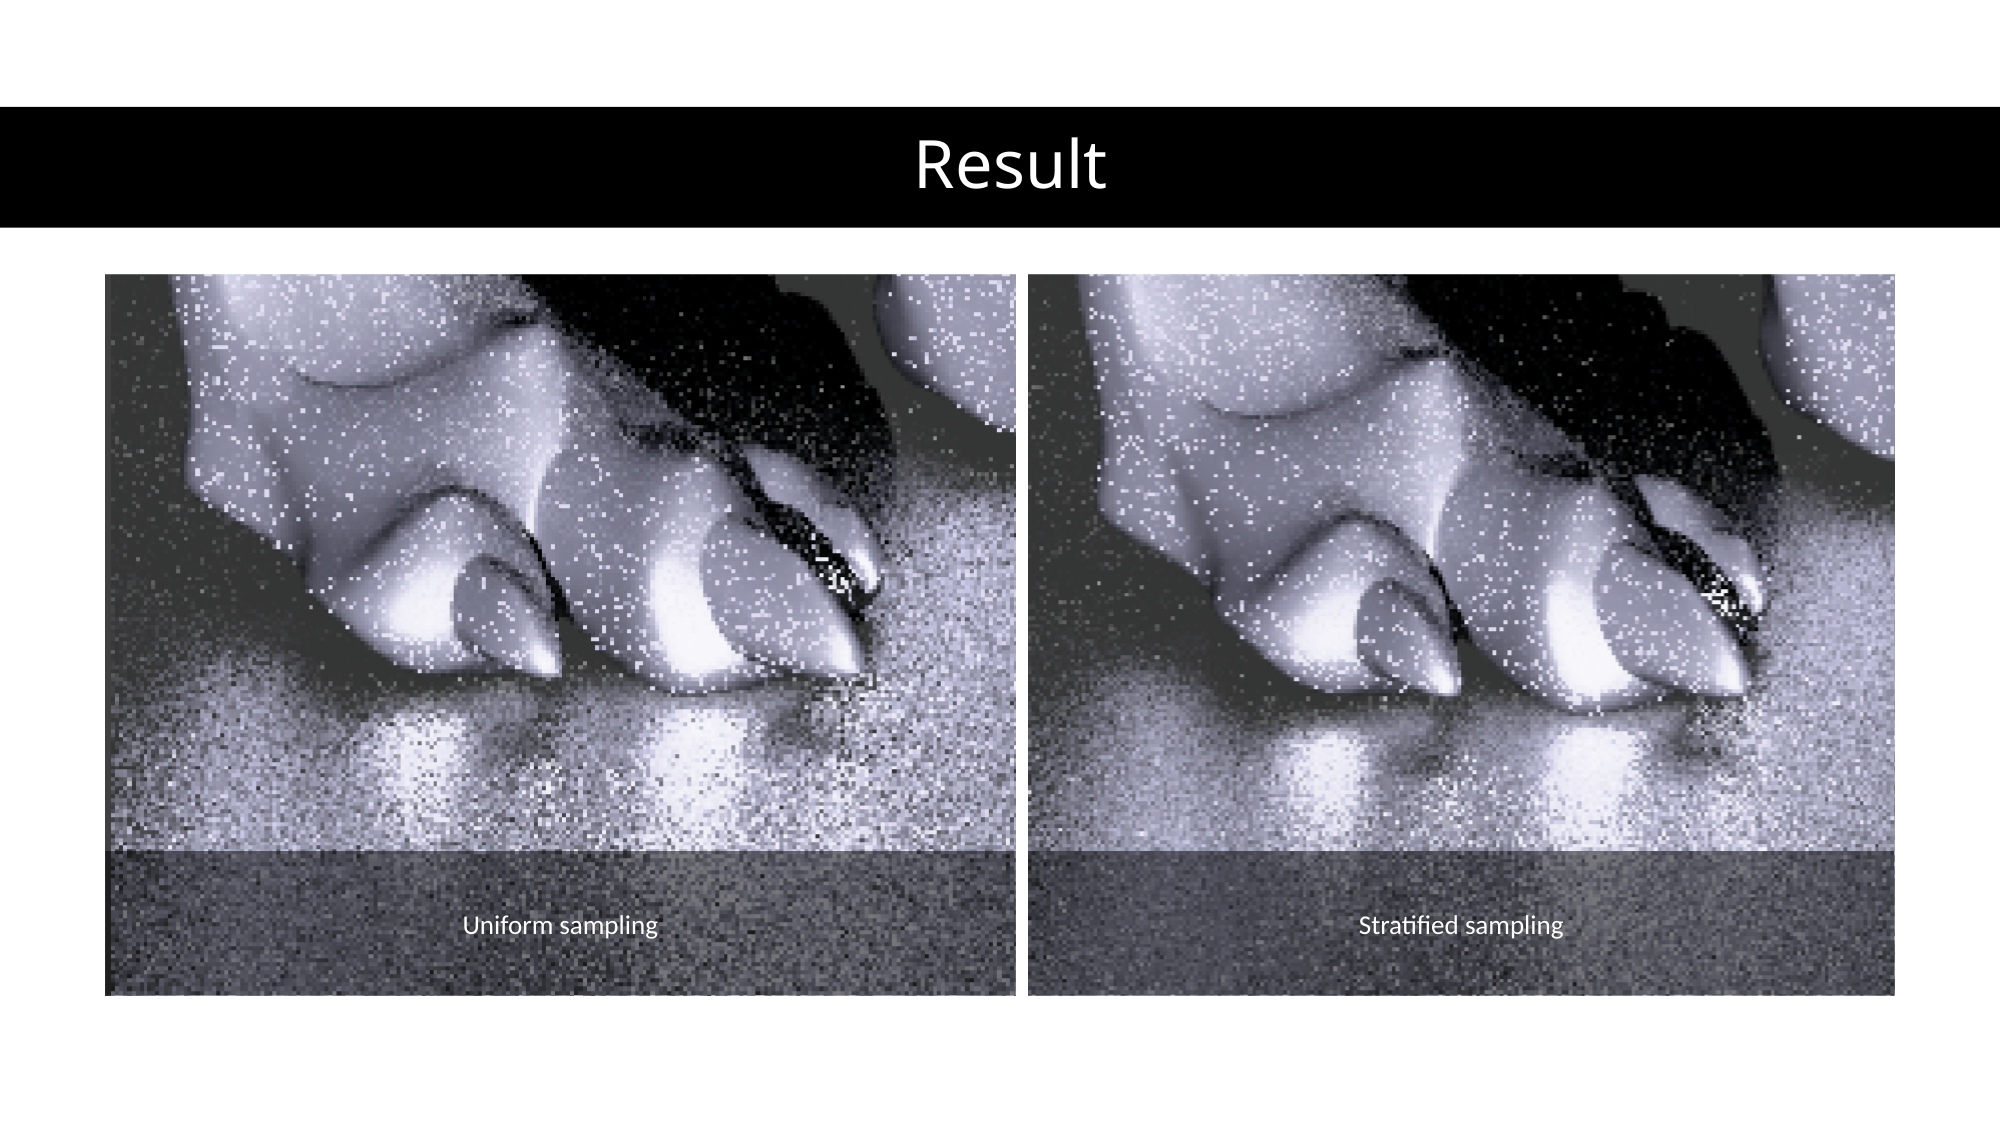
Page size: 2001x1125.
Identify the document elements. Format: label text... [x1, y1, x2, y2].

picture [105, 274, 1016, 996]
text_box [0, 106, 2000, 229]
title Result [91, 105, 1931, 228]
picture [1028, 274, 1895, 996]
